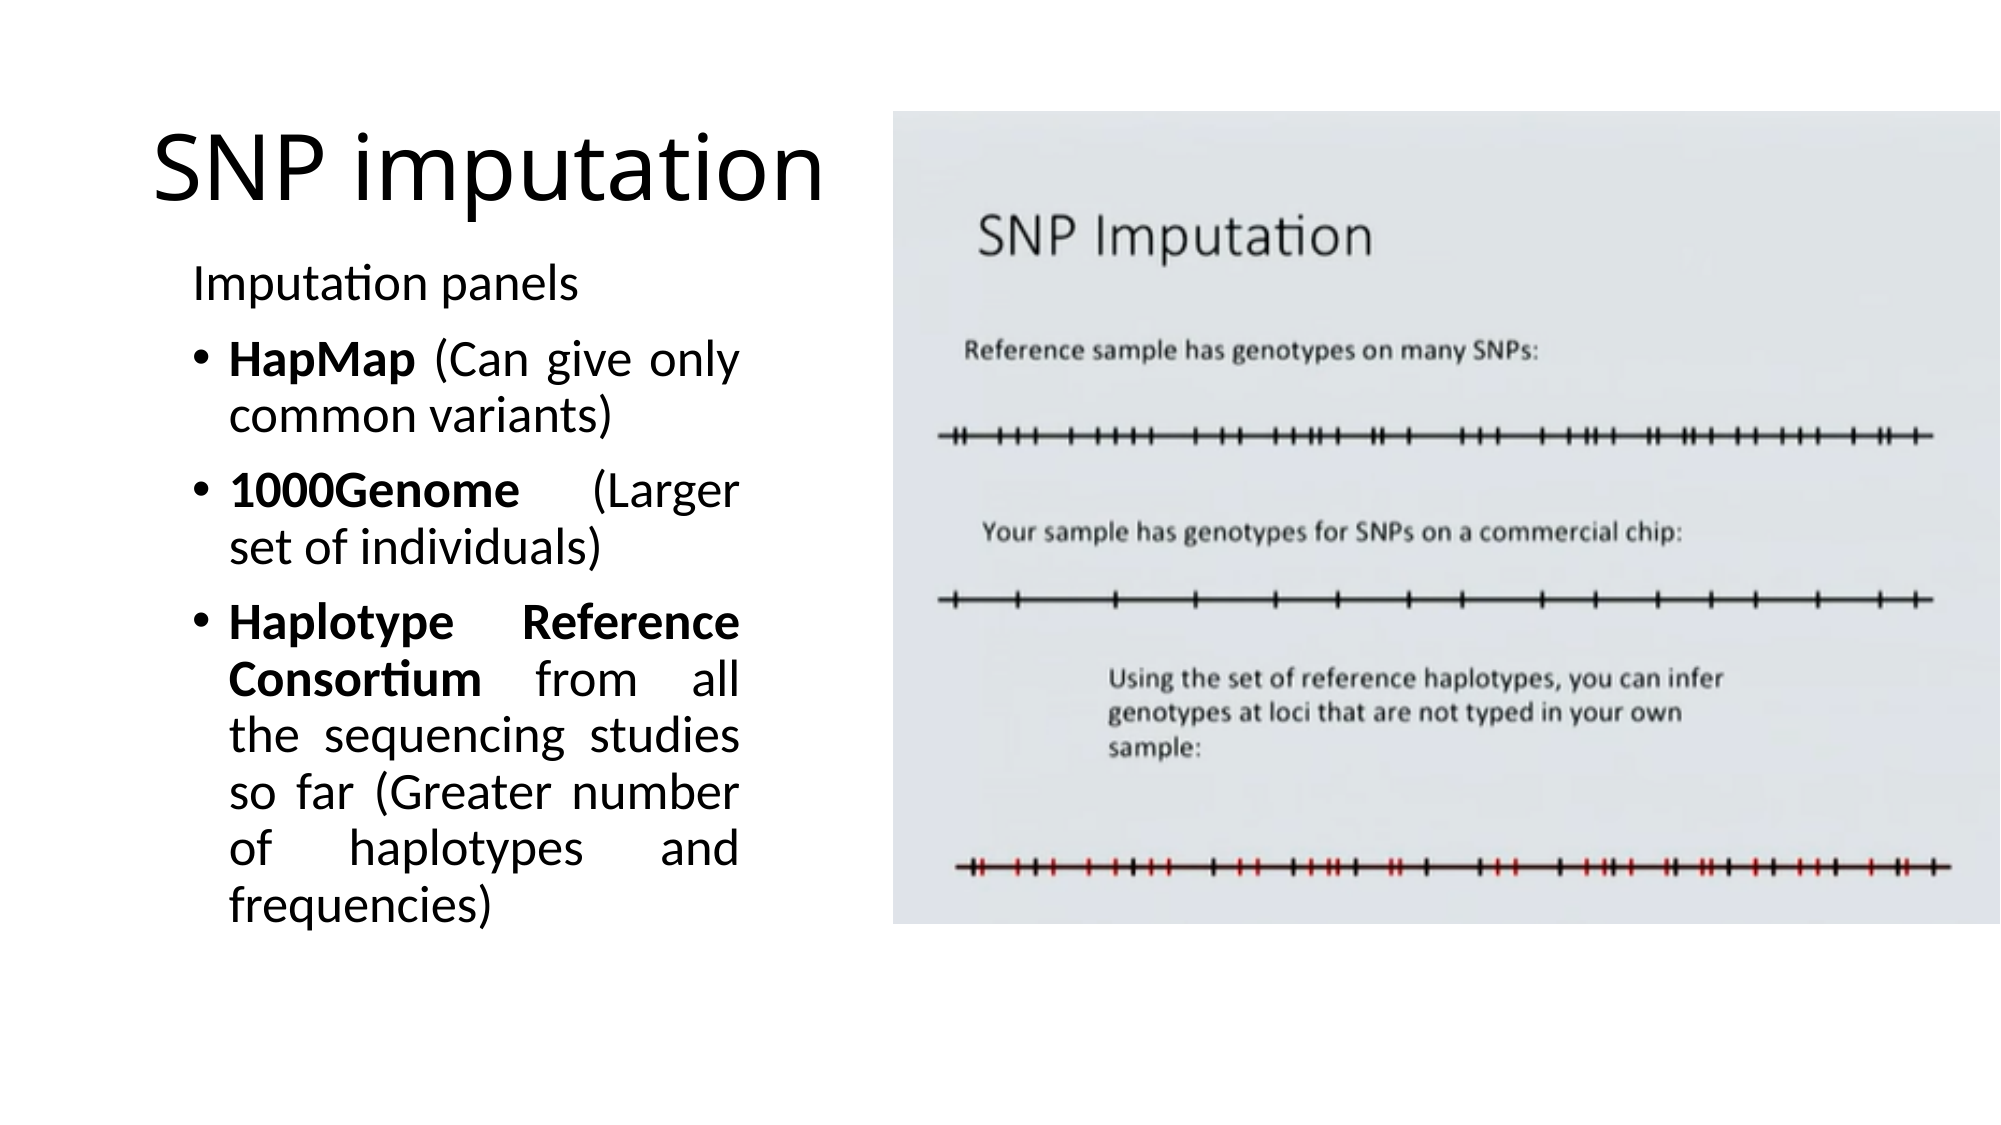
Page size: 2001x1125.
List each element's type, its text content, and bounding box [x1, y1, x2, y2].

title SNP imputation [137, 62, 1863, 280]
picture [893, 111, 2000, 925]
list Imputation panels HapMap (Can give only common variants) 1000Genome (Larger set of individuals) Haplotype Reference Consortium from all the sequencing studies so far (Greater number of haplotypes and frequencies) [177, 248, 756, 956]
